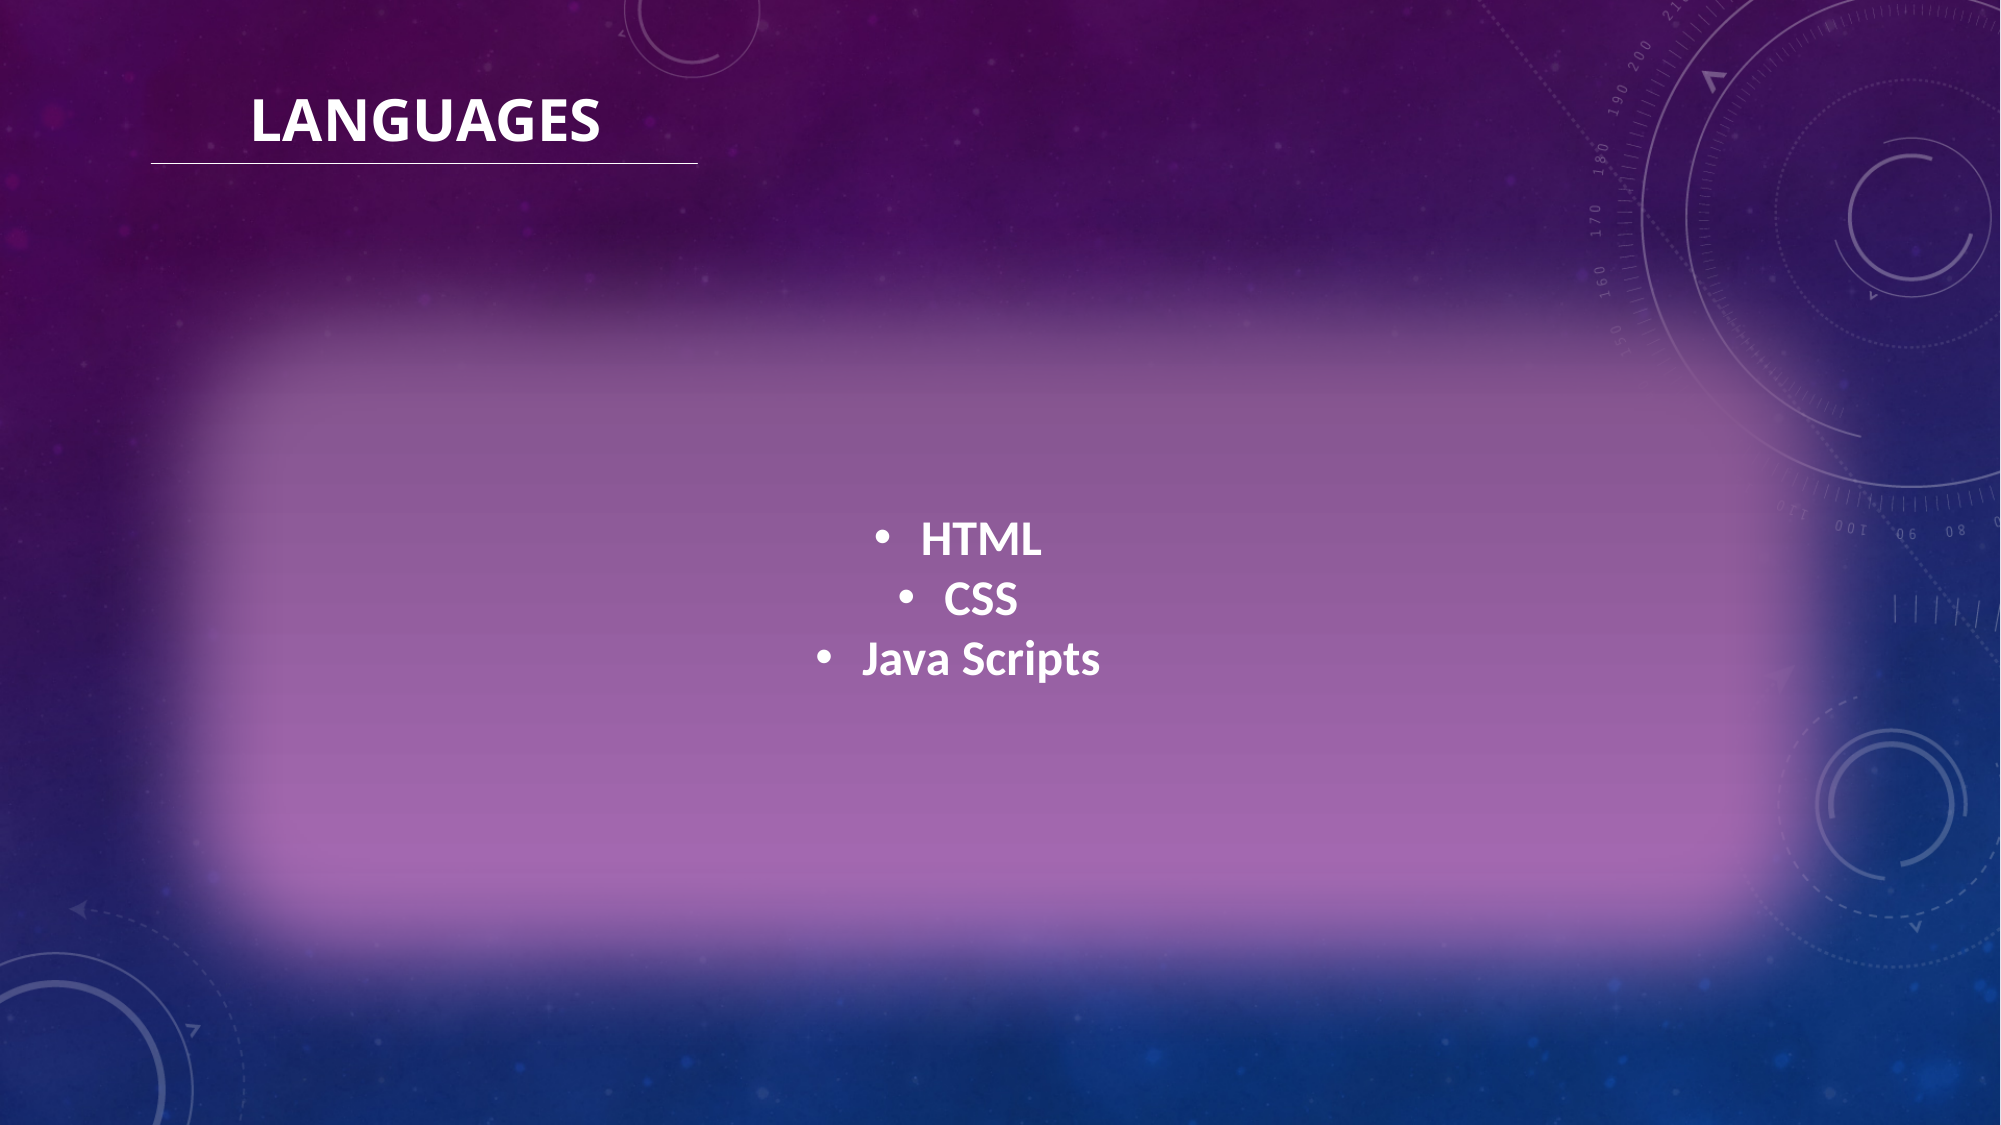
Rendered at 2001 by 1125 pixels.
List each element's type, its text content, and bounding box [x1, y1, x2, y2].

text_box [270, 396, 1738, 874]
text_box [269, 394, 1739, 876]
text_box HTML CSS Java Scripts [323, 498, 1593, 754]
text_box LANGUAGES [235, 76, 1236, 161]
picture [0, 0, 2001, 1125]
